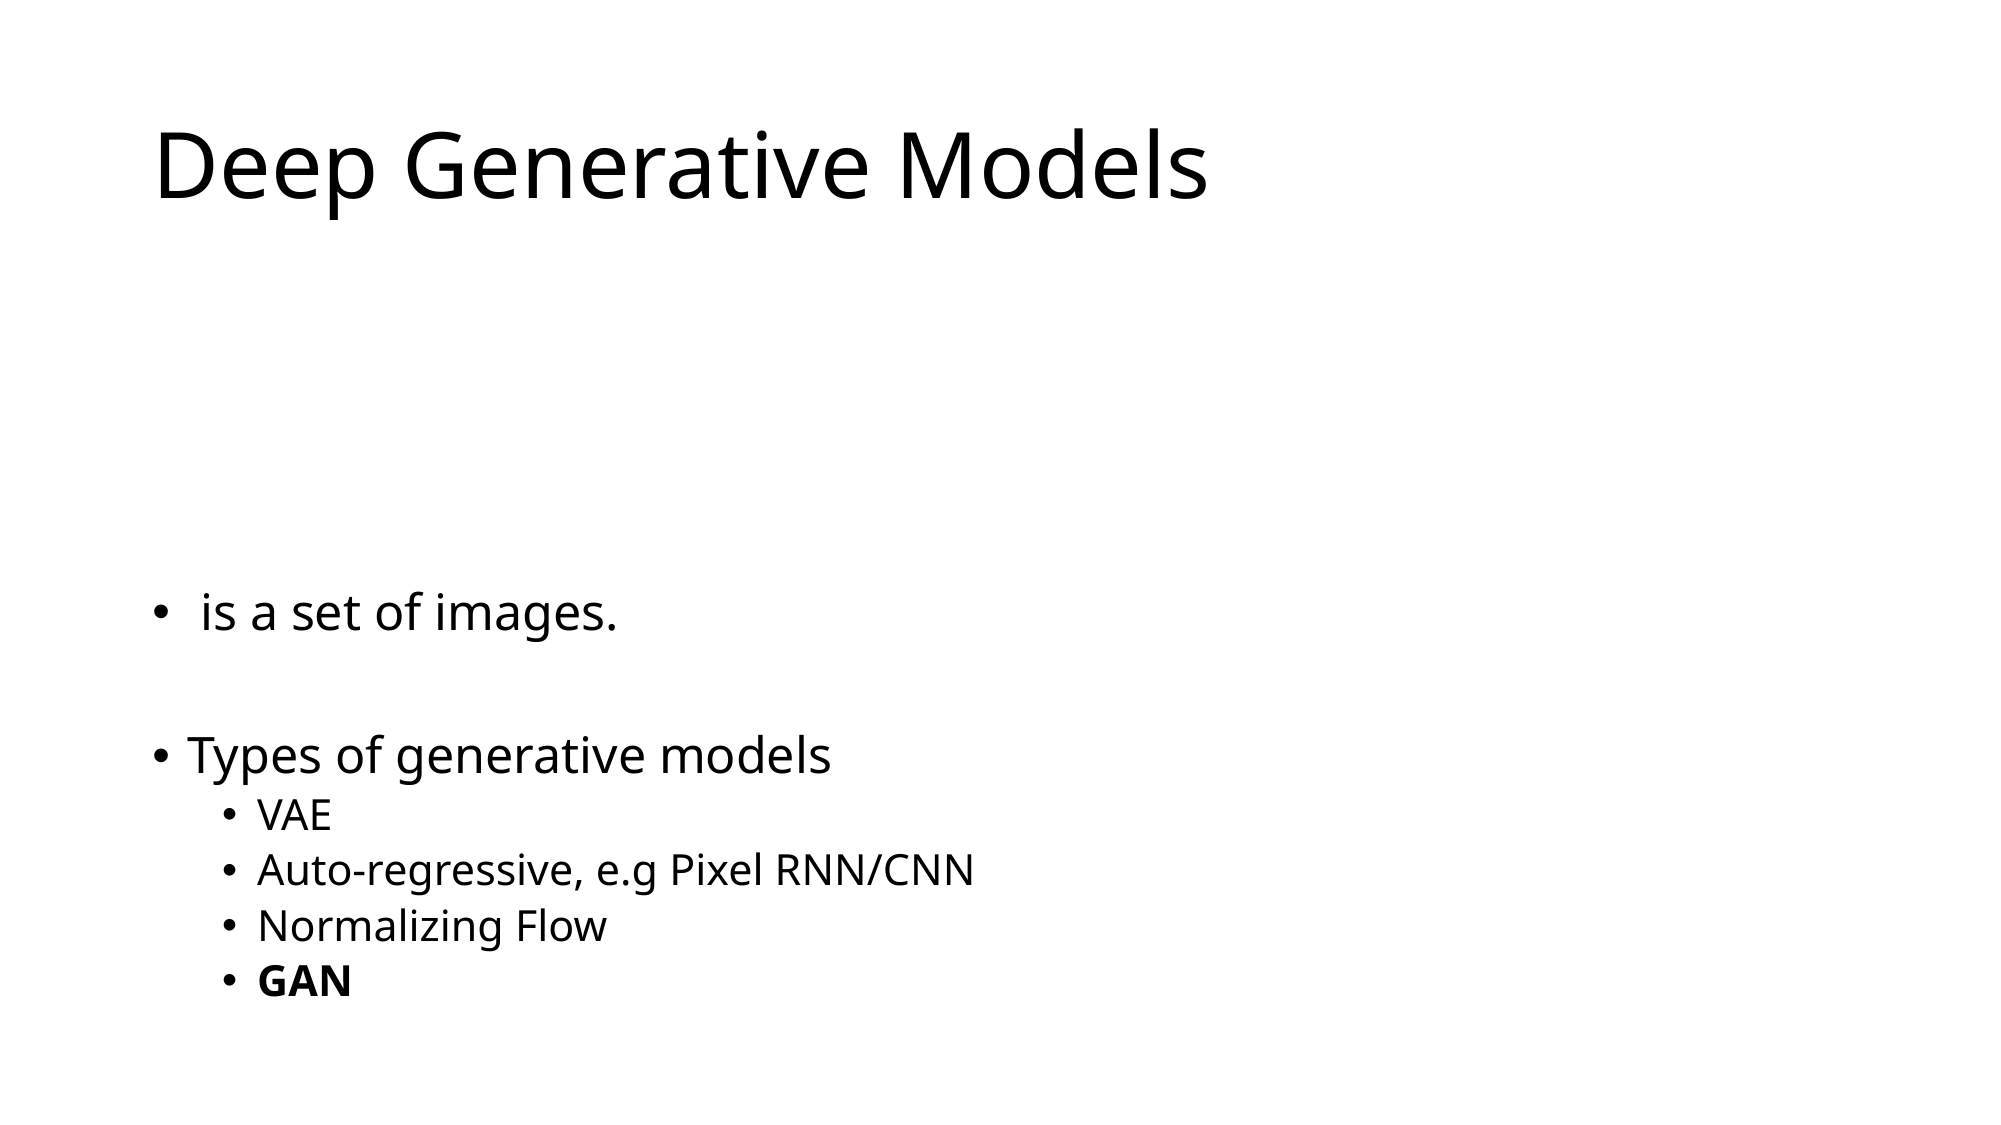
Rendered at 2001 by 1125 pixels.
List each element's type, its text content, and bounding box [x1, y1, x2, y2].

title Deep Generative Models [137, 59, 1863, 278]
